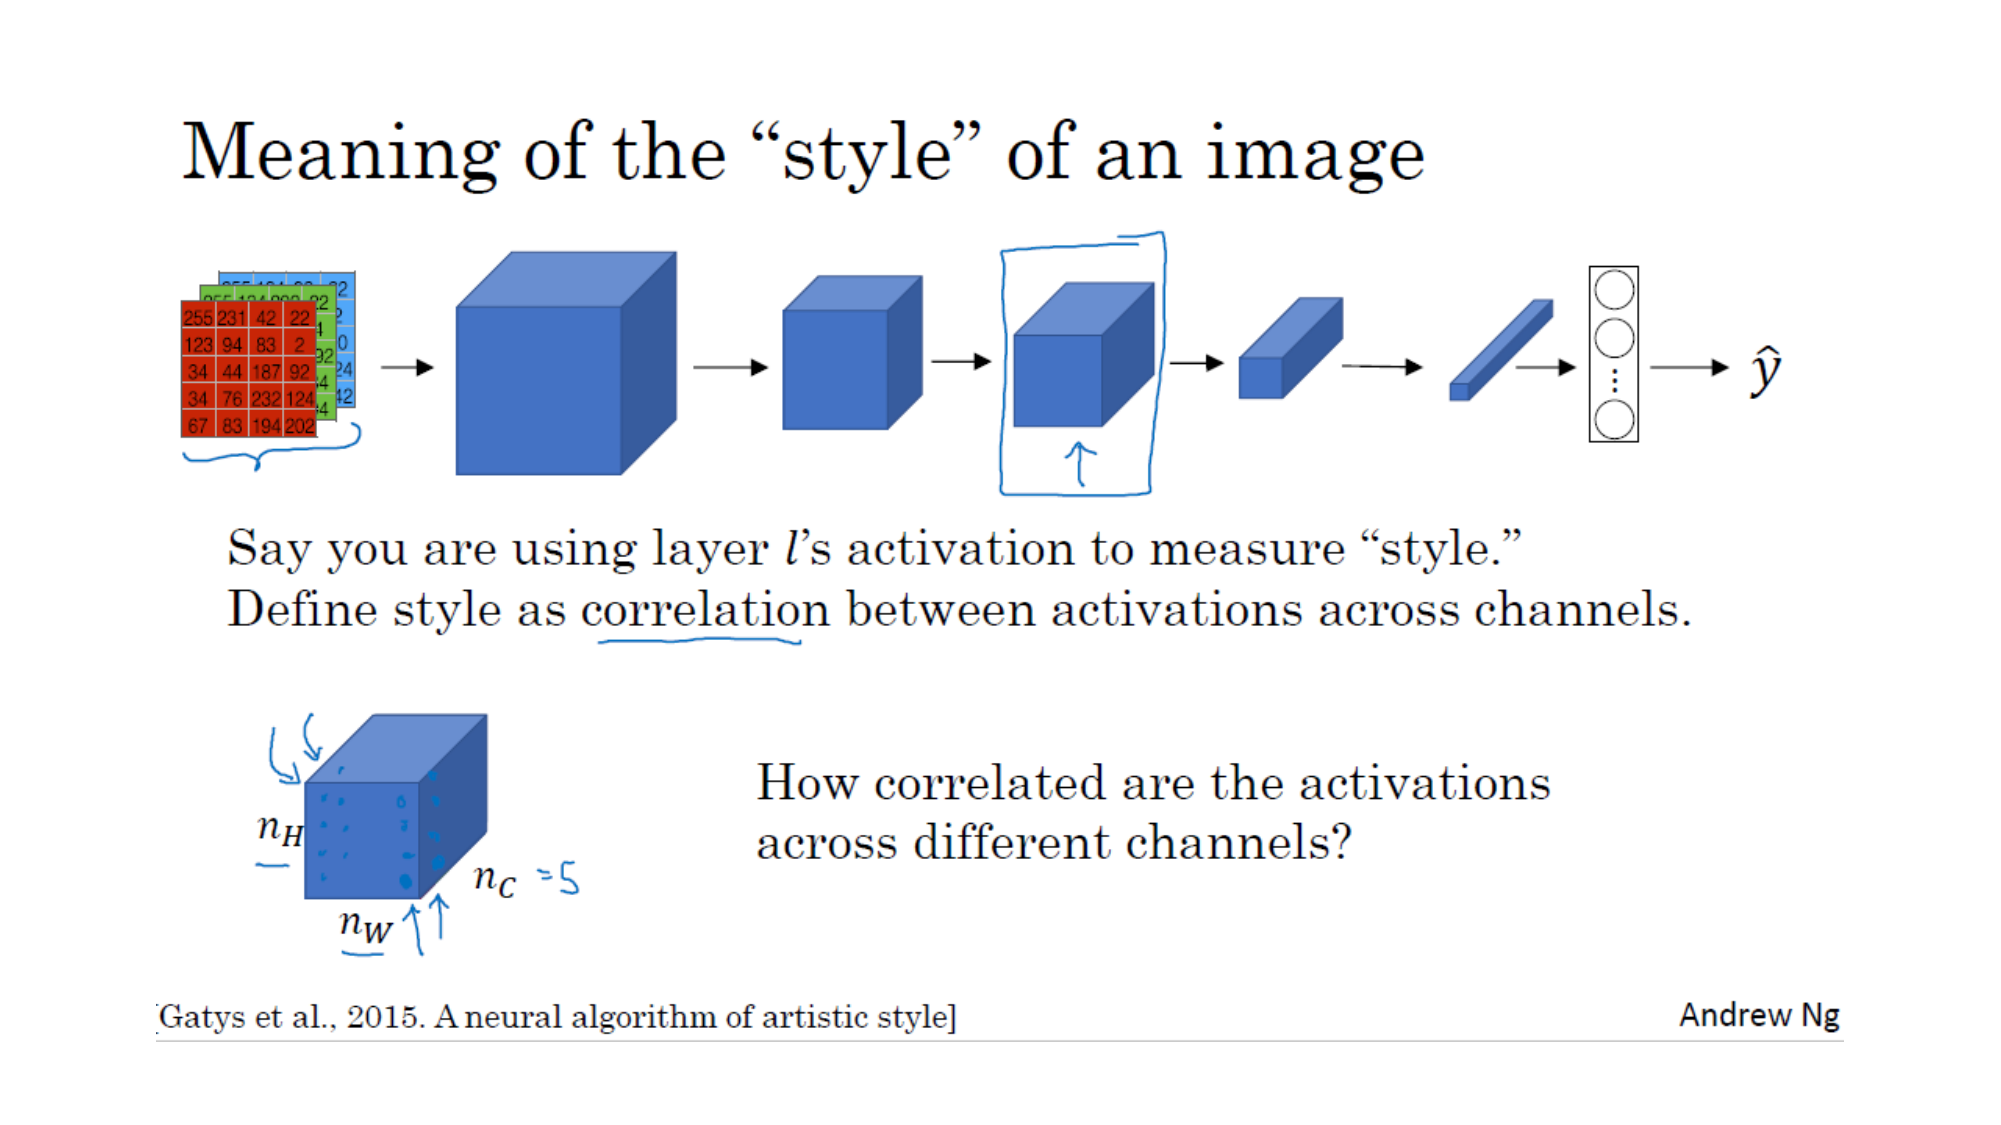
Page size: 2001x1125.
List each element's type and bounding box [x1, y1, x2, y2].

picture [156, 83, 1844, 1042]
